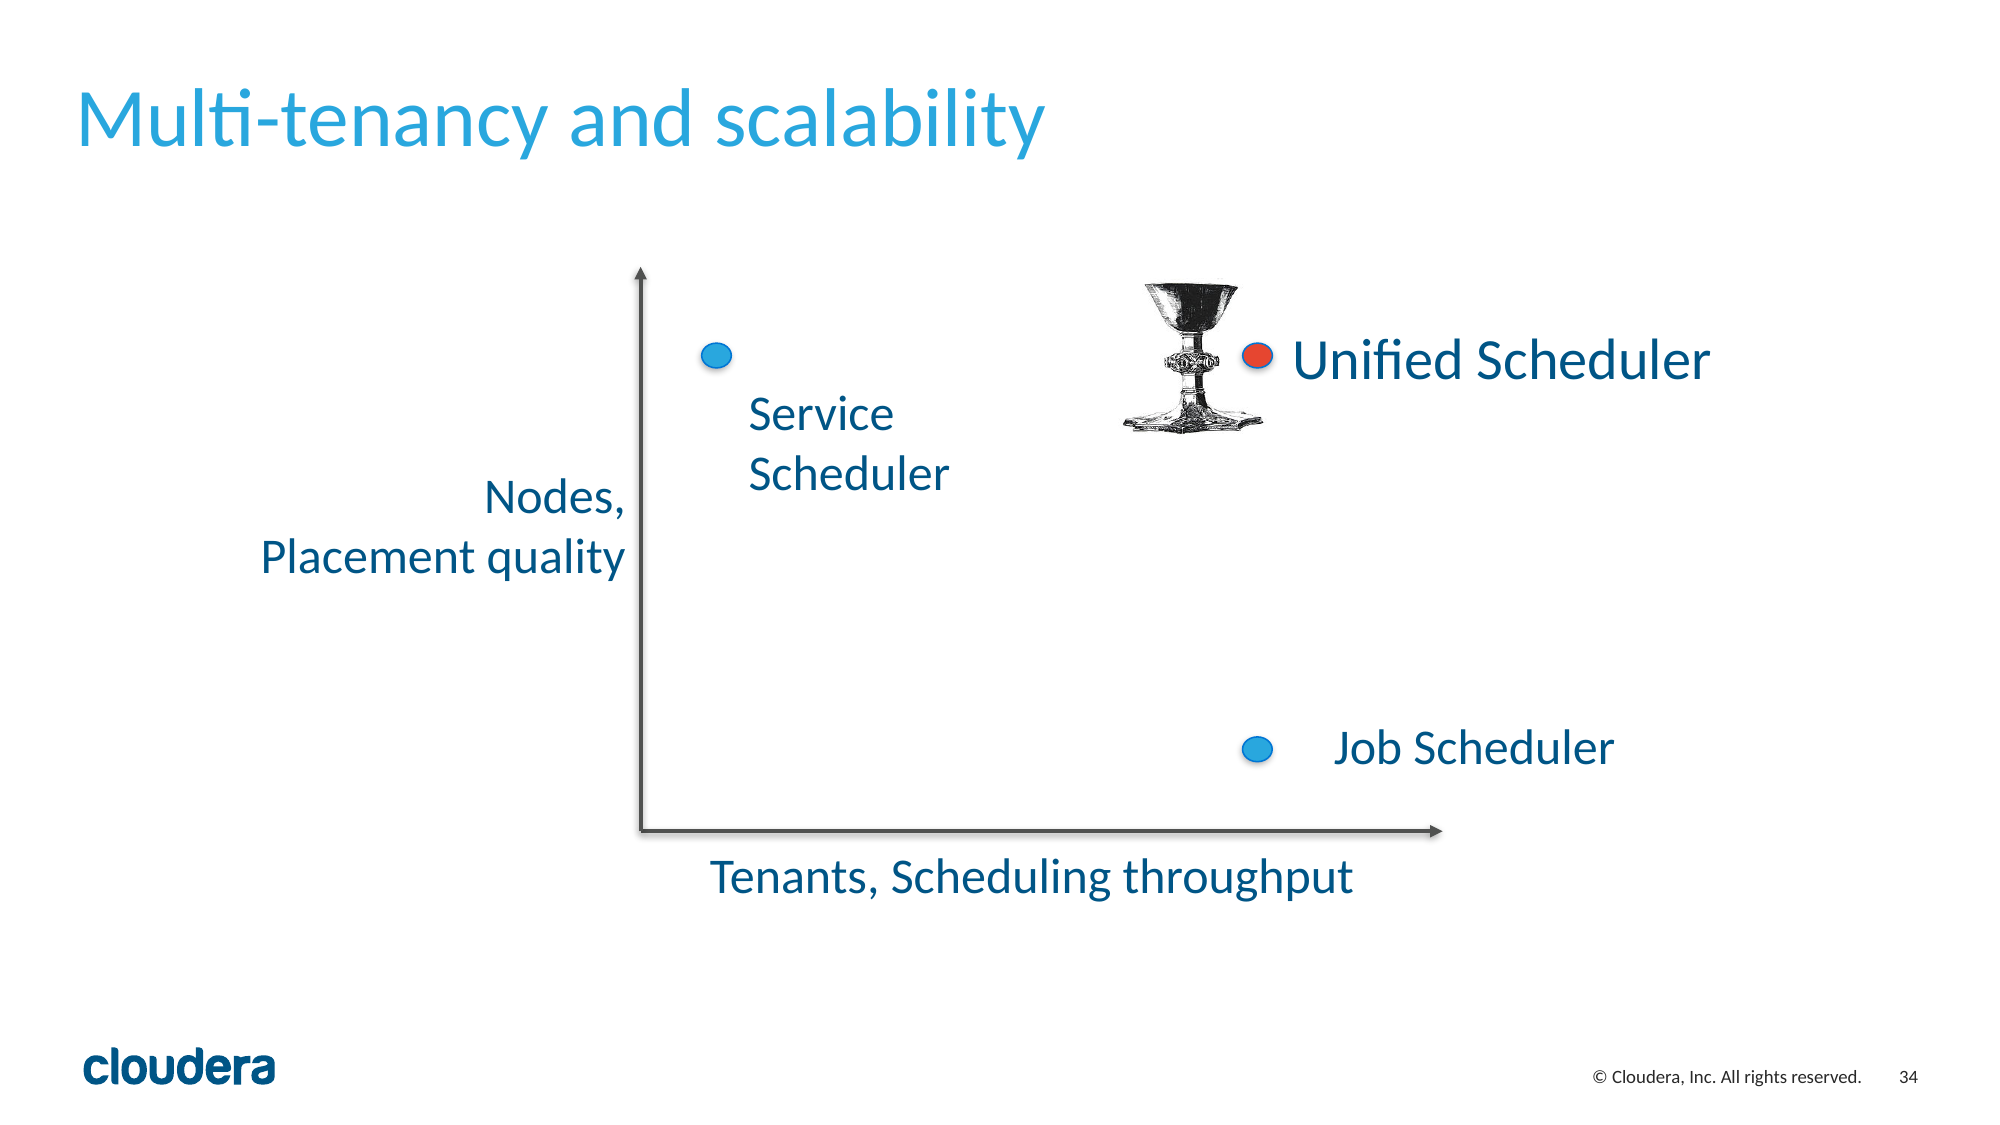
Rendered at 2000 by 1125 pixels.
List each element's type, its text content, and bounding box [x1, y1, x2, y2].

text_box Job Scheduler [1318, 707, 1631, 783]
text_box Service Scheduler [733, 373, 966, 509]
title Multi-tenancy and scalability [60, 75, 1916, 205]
text_box Nodes, Placement quality [197, 455, 636, 591]
text_box [700, 342, 733, 369]
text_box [1118, 278, 1730, 439]
text_box Tenants, Scheduling throughput [694, 835, 1602, 911]
text_box [1241, 736, 1273, 763]
